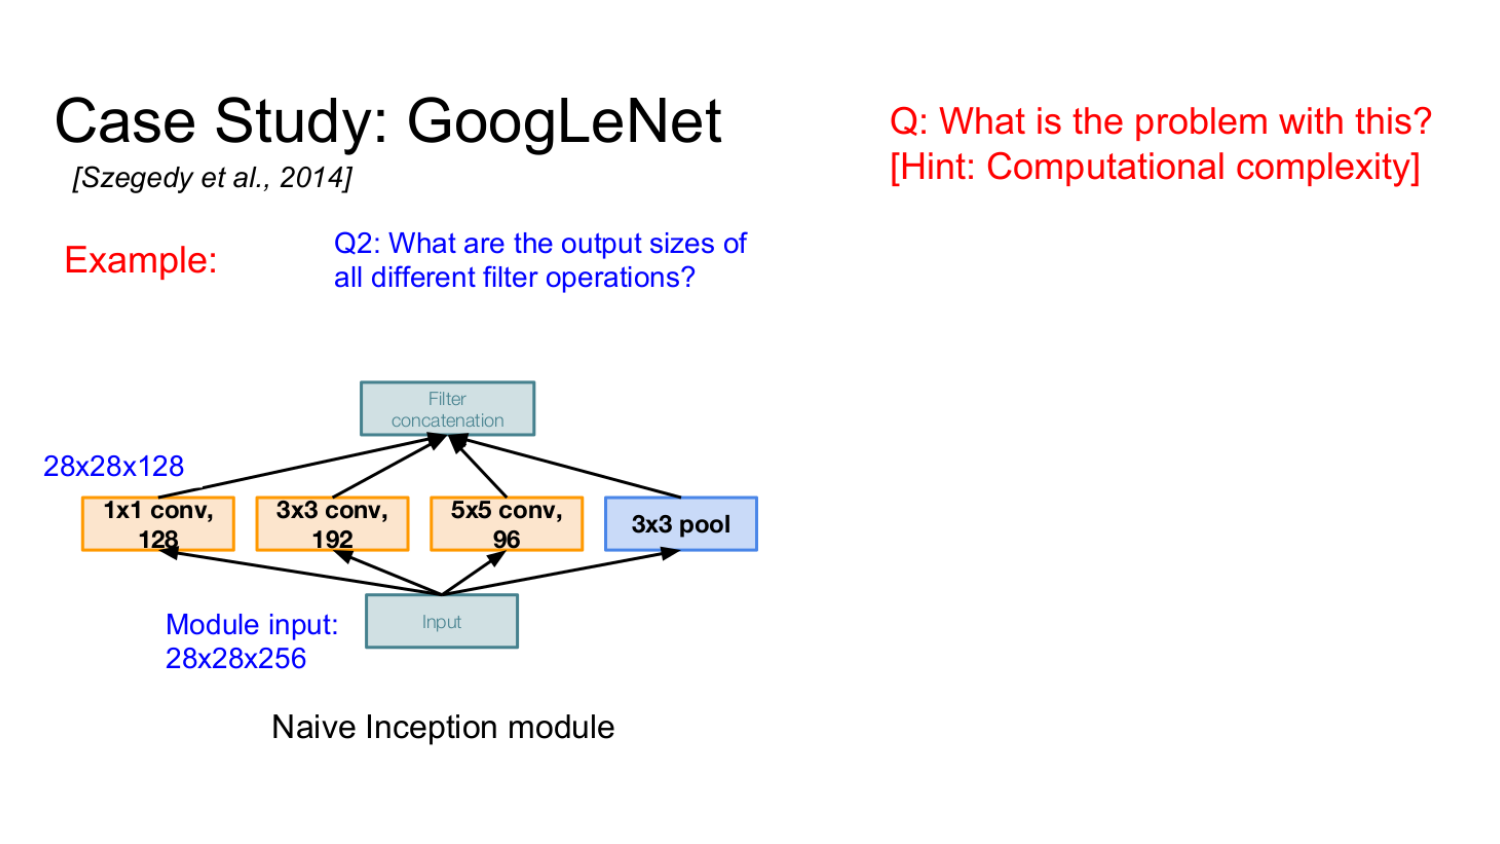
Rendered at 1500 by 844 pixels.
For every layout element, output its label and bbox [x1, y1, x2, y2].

picture [29, 70, 1471, 774]
